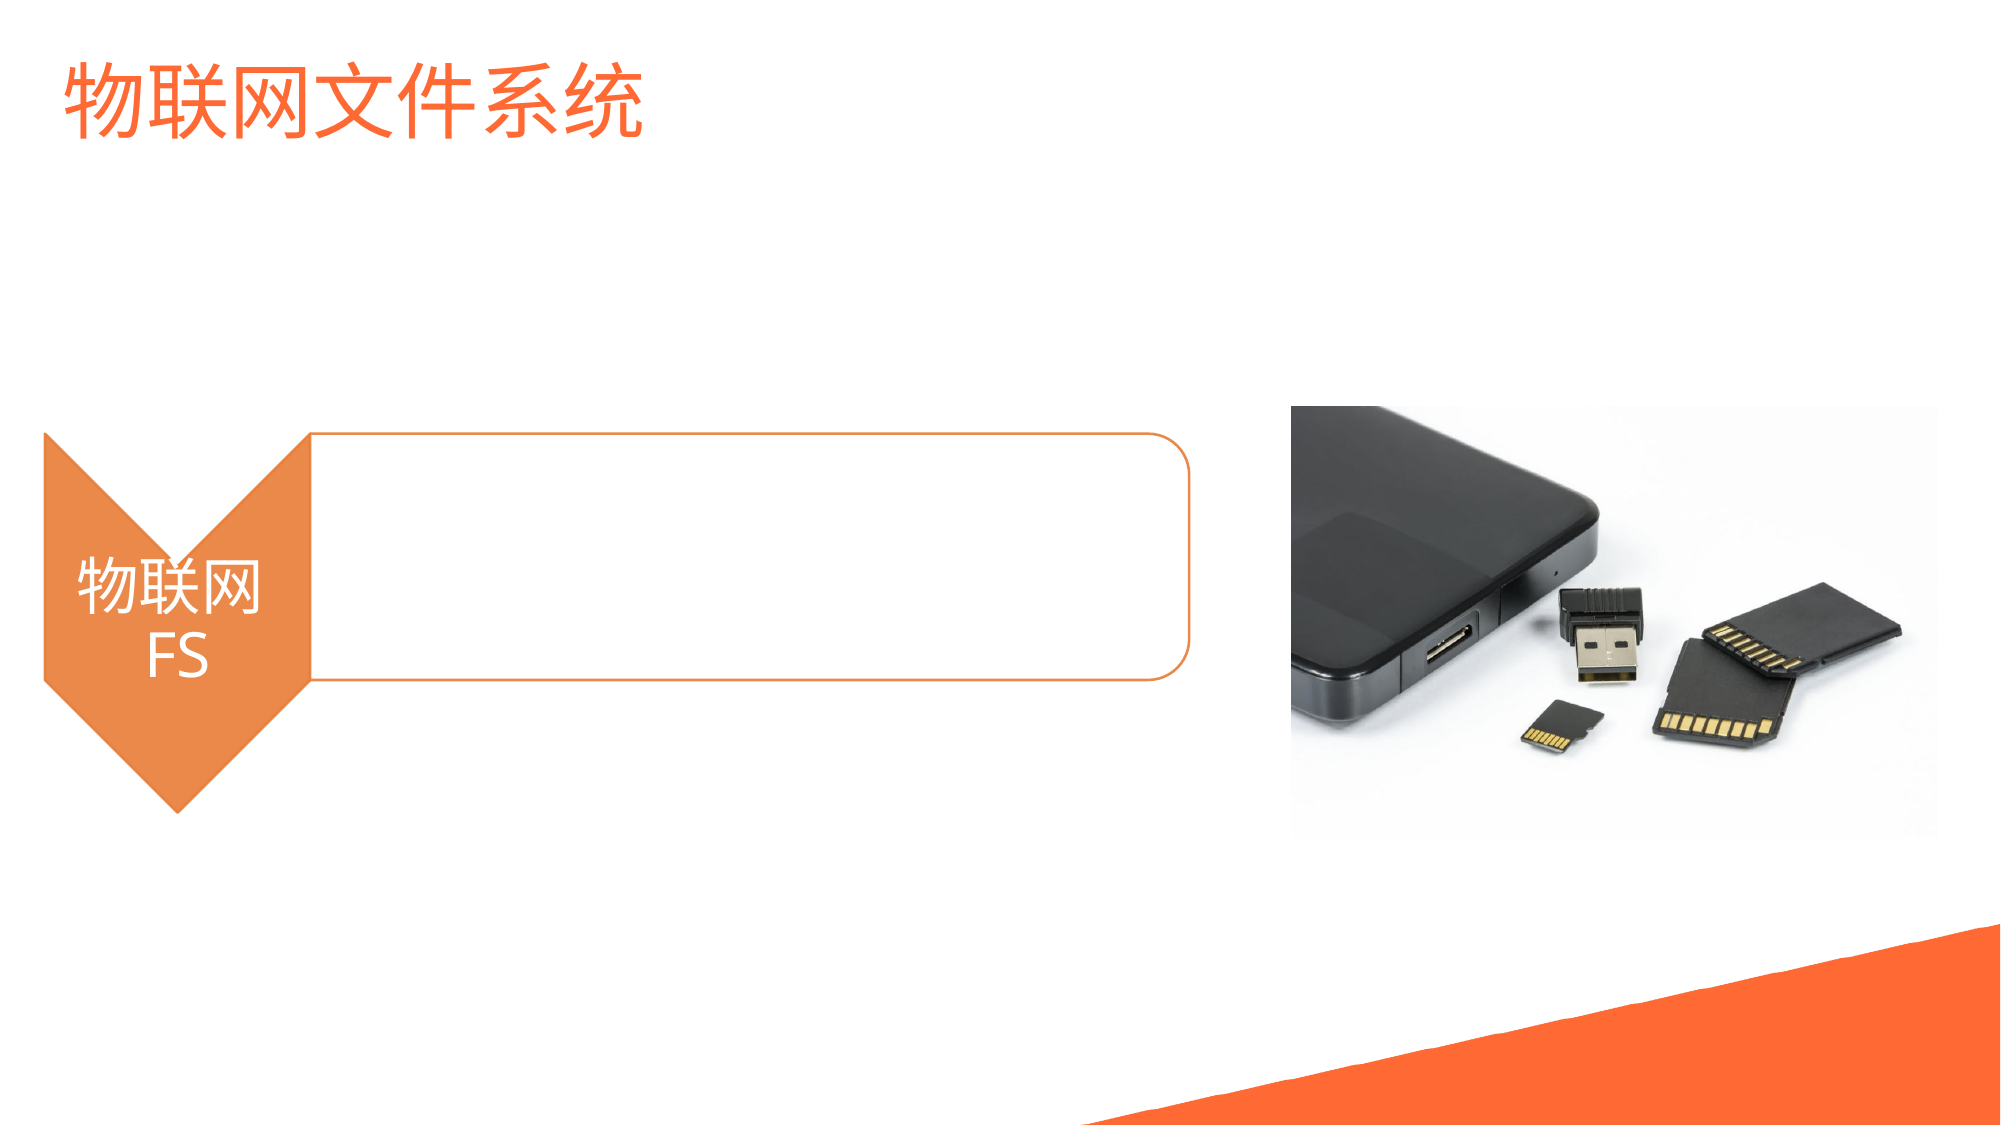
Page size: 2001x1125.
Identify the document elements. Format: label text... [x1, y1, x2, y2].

picture [0, 0, 2001, 1125]
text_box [44, 433, 1190, 813]
text_box 物联网文件系统 [48, 41, 661, 157]
